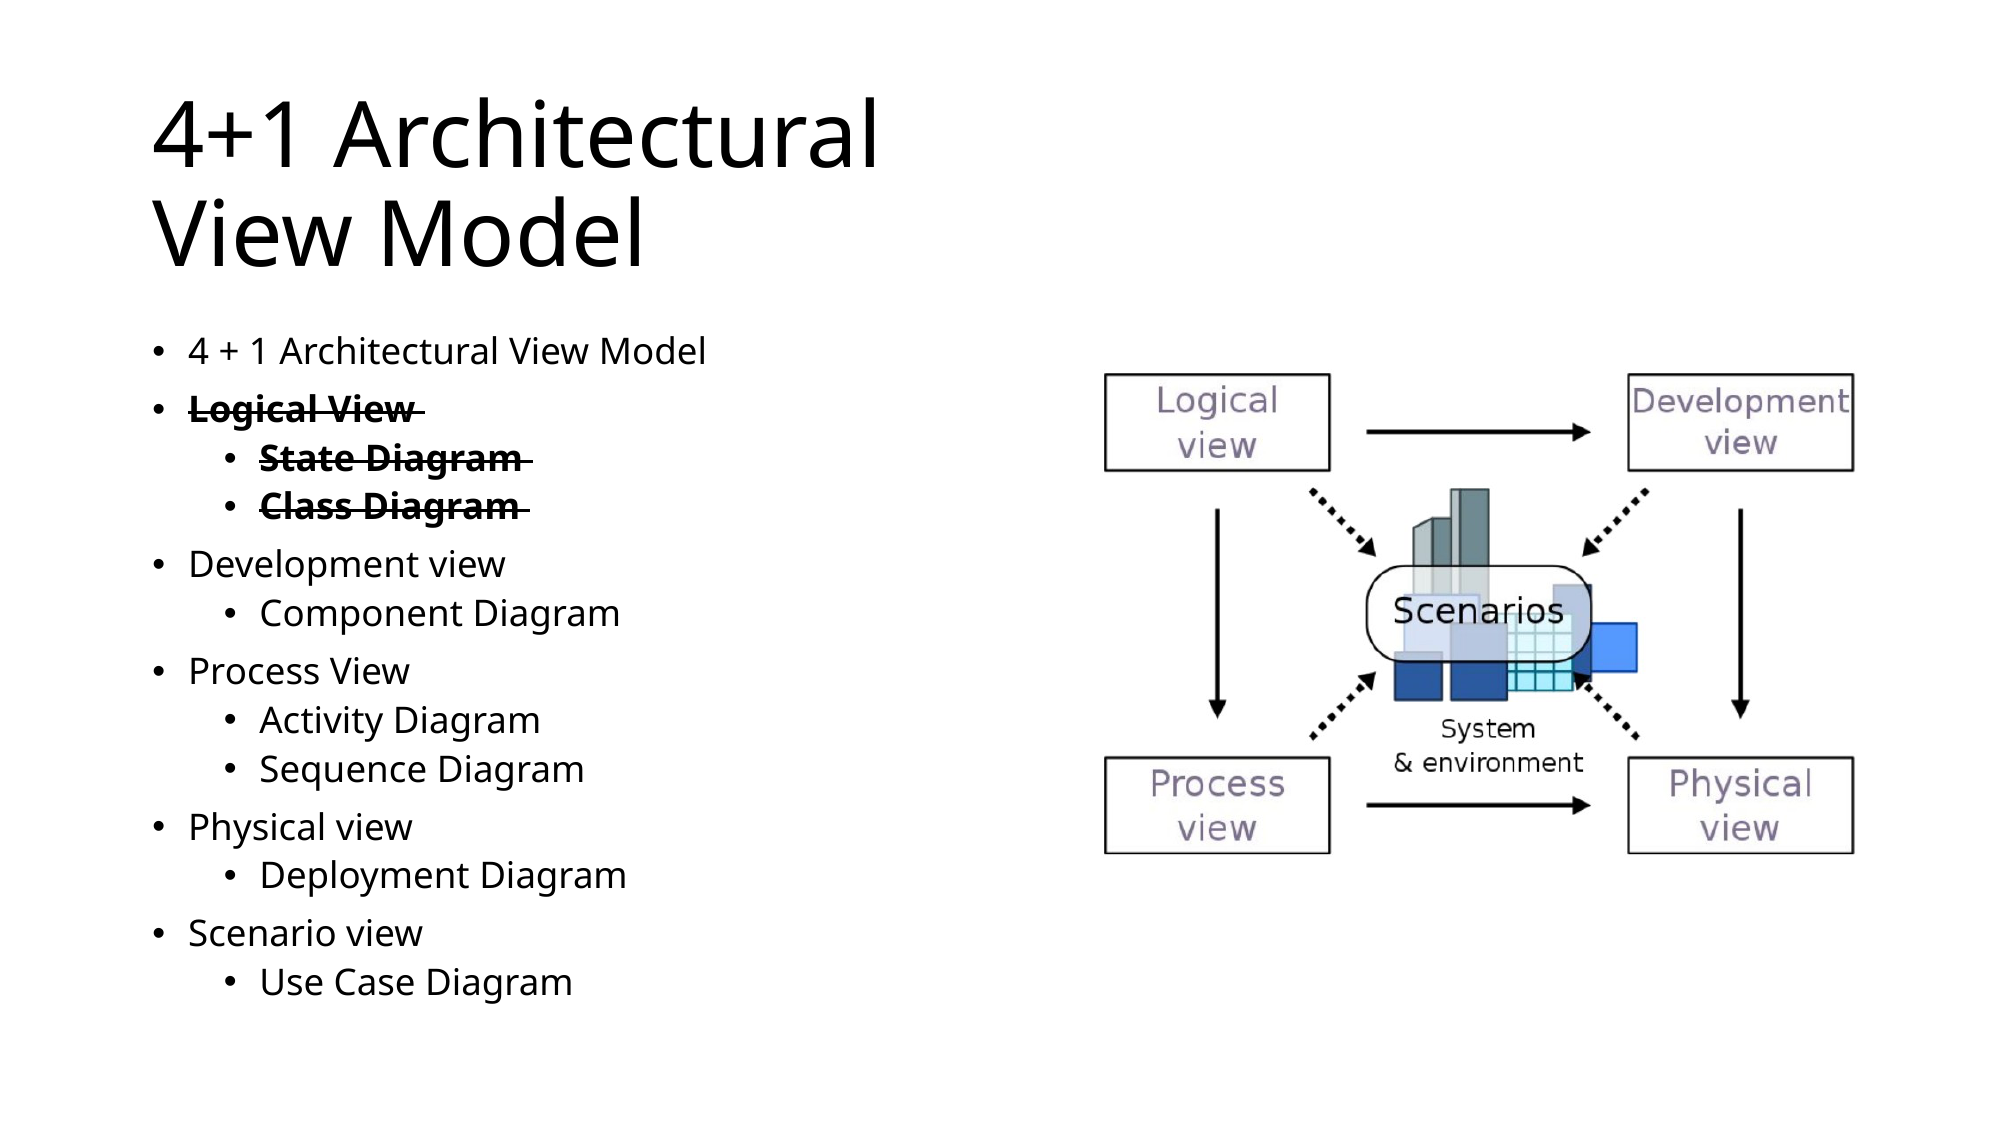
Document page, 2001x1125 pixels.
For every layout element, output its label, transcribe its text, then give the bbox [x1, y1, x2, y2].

list 4 + 1 Architectural View Model Logical View State Diagram Class Diagram Development view Component Diagram Process View Activity Diagram Sequence Diagram Physical view Deployment Diagram Scenario view Use Case Diagram [137, 325, 1000, 1014]
picture [1078, 332, 1864, 861]
title 4+1 Architectural View Model [137, 78, 1000, 297]
